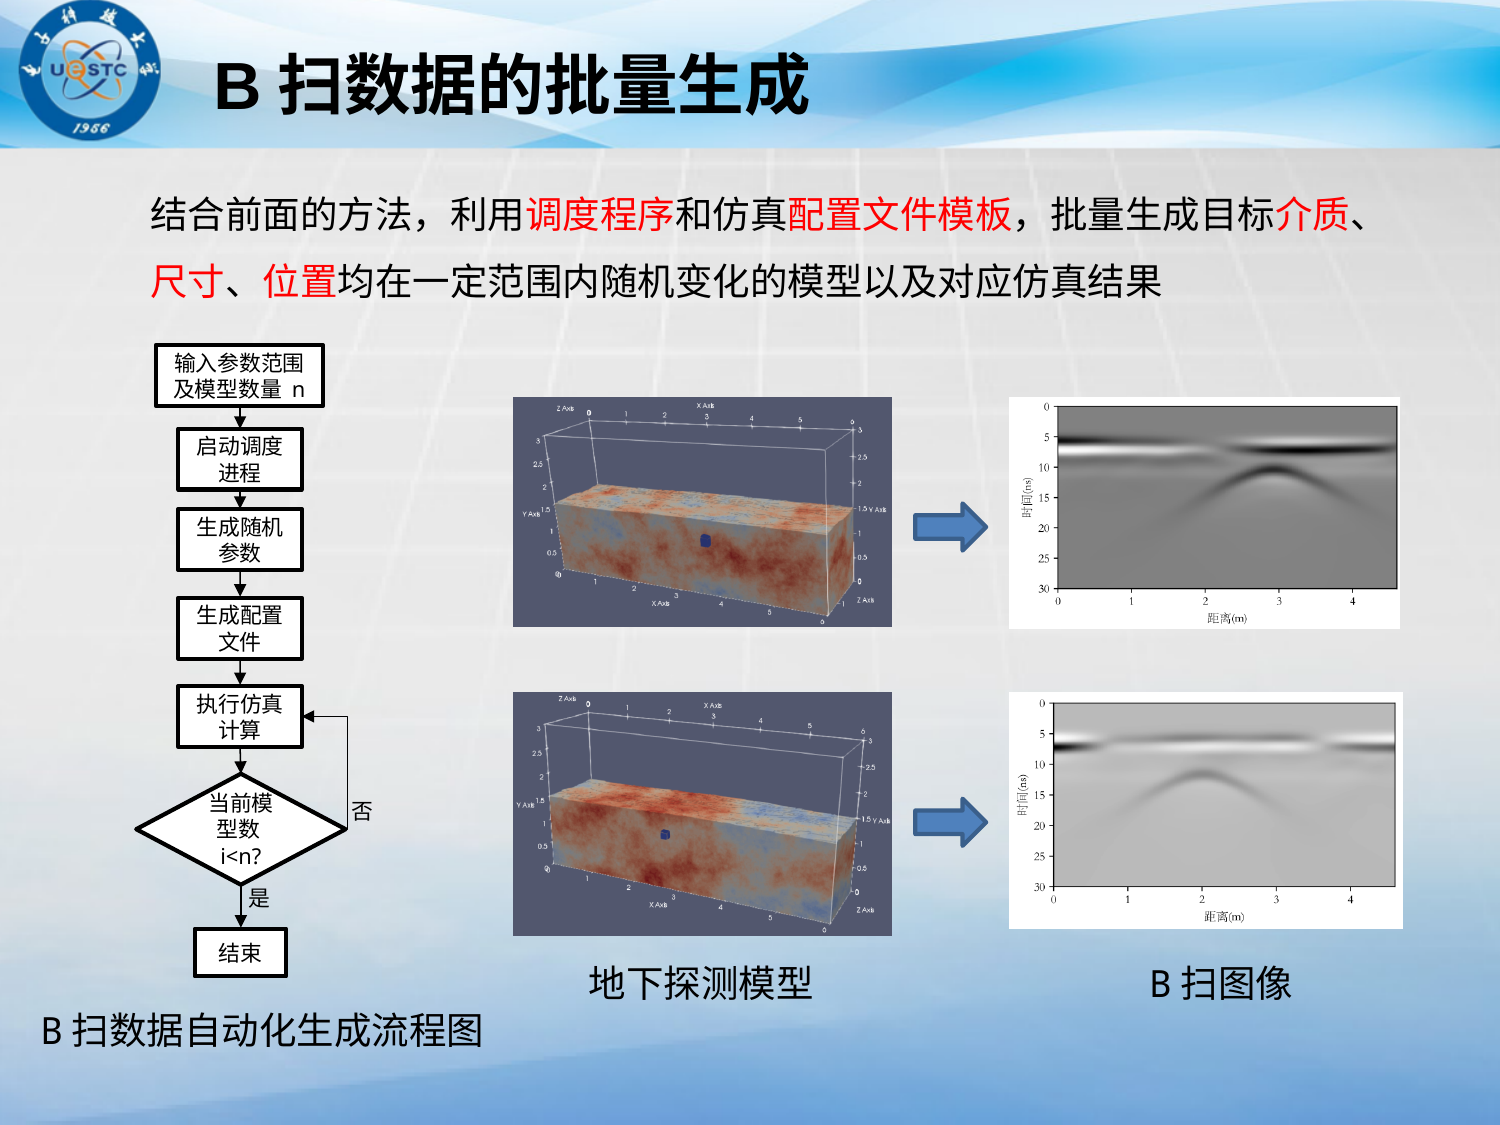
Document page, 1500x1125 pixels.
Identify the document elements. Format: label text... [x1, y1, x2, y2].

text_box 生成随机参数 [176, 507, 304, 572]
text_box 当前模型数i<n? [134, 774, 336, 884]
text_box 启动调度进程 [176, 427, 304, 492]
text_box 结合前面的方法，利用调度程序和仿真配置文件模板，批量生成目标介质、尺寸、位置均在一定范围内随机变化的模型以及对应仿真结果 [135, 160, 1400, 311]
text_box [301, 716, 346, 830]
text_box 否 [348, 790, 389, 832]
text_box 执行仿真计算 [176, 684, 304, 749]
text_box 是 [234, 876, 286, 918]
picture [0, 0, 1500, 1125]
text_box 结束 [193, 927, 288, 978]
text_box B扫图像 [1134, 952, 1308, 1012]
text_box B扫数据的批量生成 [198, 35, 827, 130]
text_box 输入参数范围及模型数量 n [154, 343, 325, 408]
text_box 生成配置文件 [176, 596, 304, 661]
text_box 地下探测模型 [574, 952, 829, 1012]
text_box B扫数据自动化生成流程图 [25, 999, 500, 1060]
text_box [913, 501, 989, 553]
text_box [913, 796, 989, 848]
